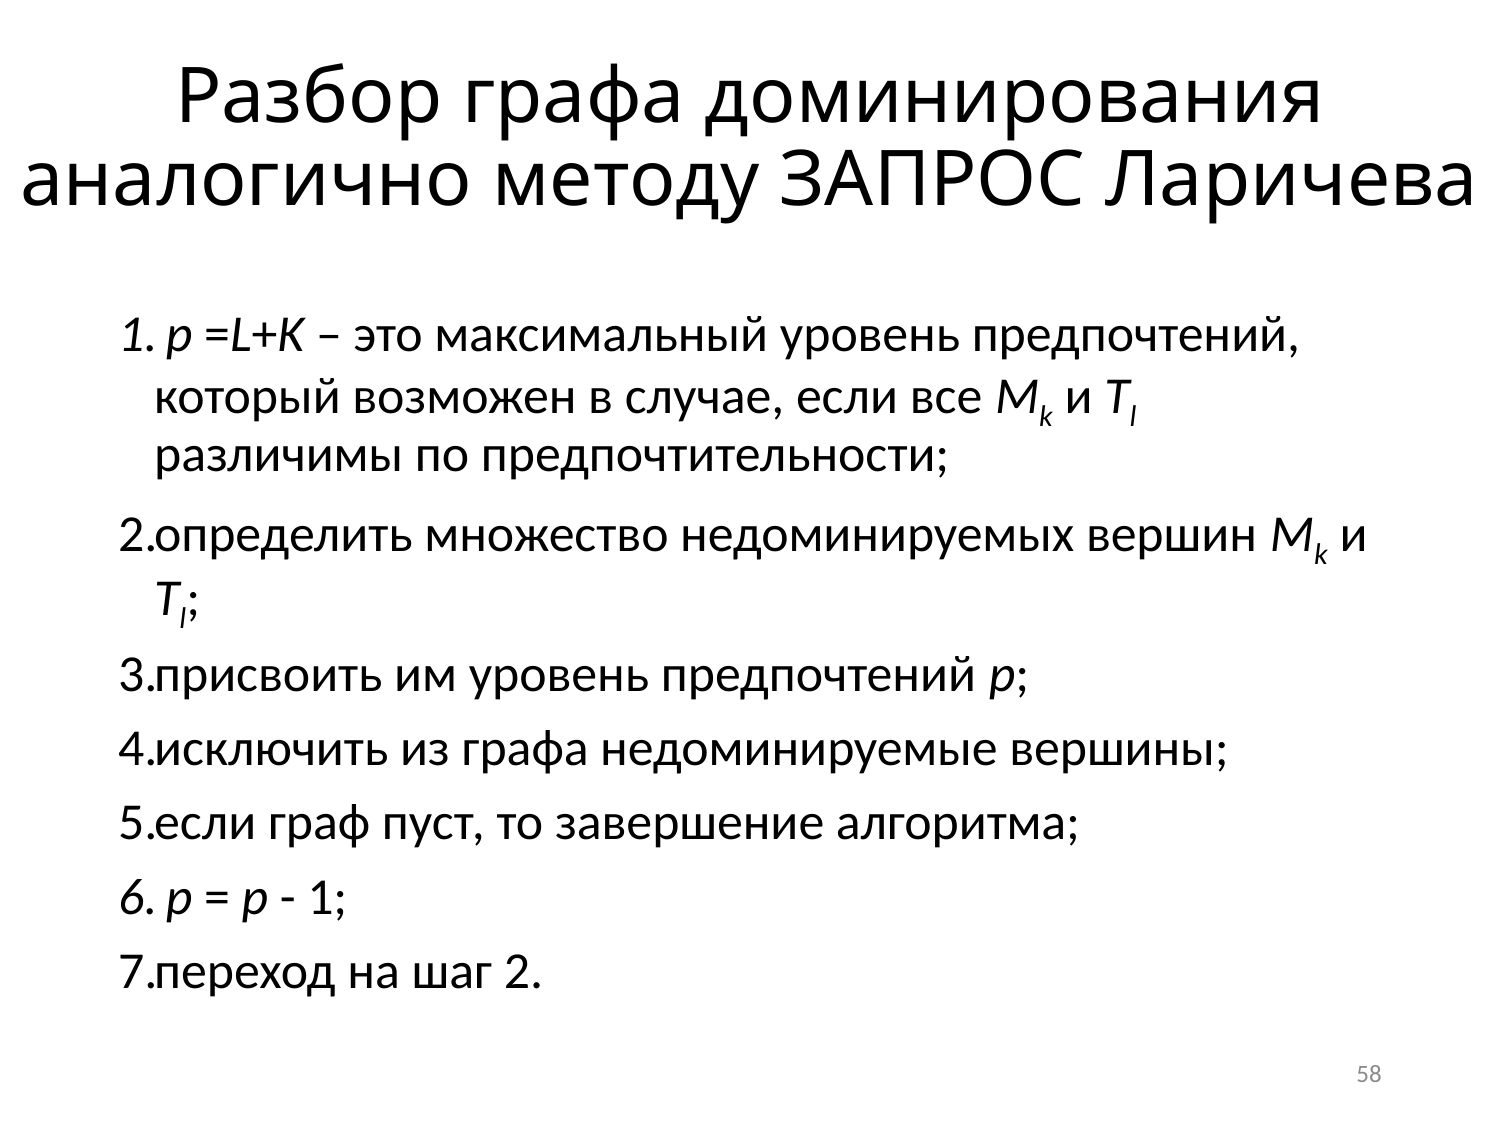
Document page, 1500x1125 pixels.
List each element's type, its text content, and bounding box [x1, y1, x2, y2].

title Разбор графа доминирования аналогично методу ЗАПРОС Ларичева [0, 45, 1500, 233]
list p =L+K – это максимальный уровень предпочтений, который возможен в случае, если все Mk и Tl различимы по предпочтительности; определить множество недоминируемых вершин Mk и Tl; присвоить им уровень предпочтений p; исключить из графа недоминируемые вершины; если граф пуст, то завершение алгоритма; p = p - 1; переход на шаг 2. [103, 299, 1397, 1014]
slide_number 58 [1059, 1042, 1397, 1103]
